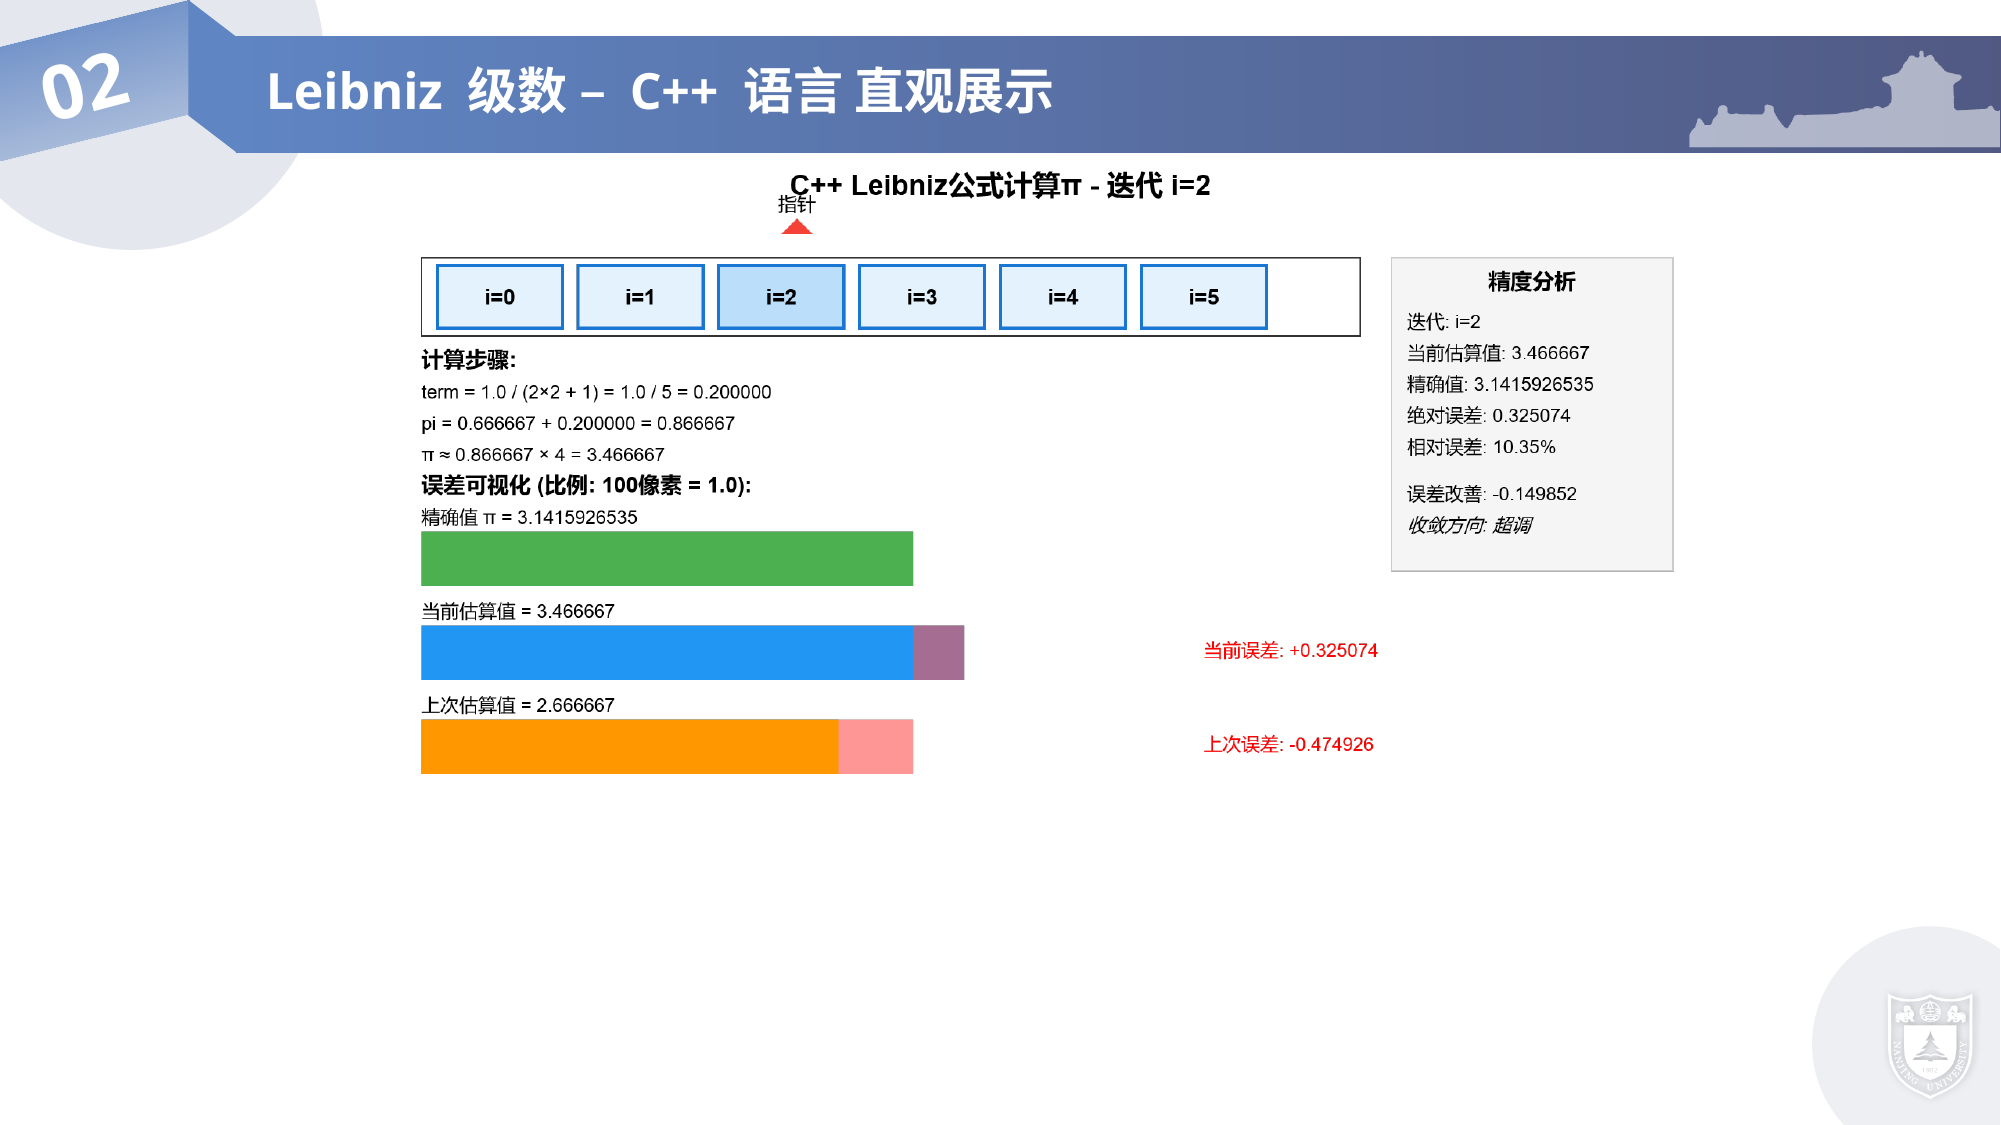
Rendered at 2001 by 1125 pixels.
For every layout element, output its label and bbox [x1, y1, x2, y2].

text_box [0, 154, 296, 251]
text_box [0, 0, 2000, 154]
text_box [1812, 926, 2000, 1125]
picture [296, 29, 2000, 993]
